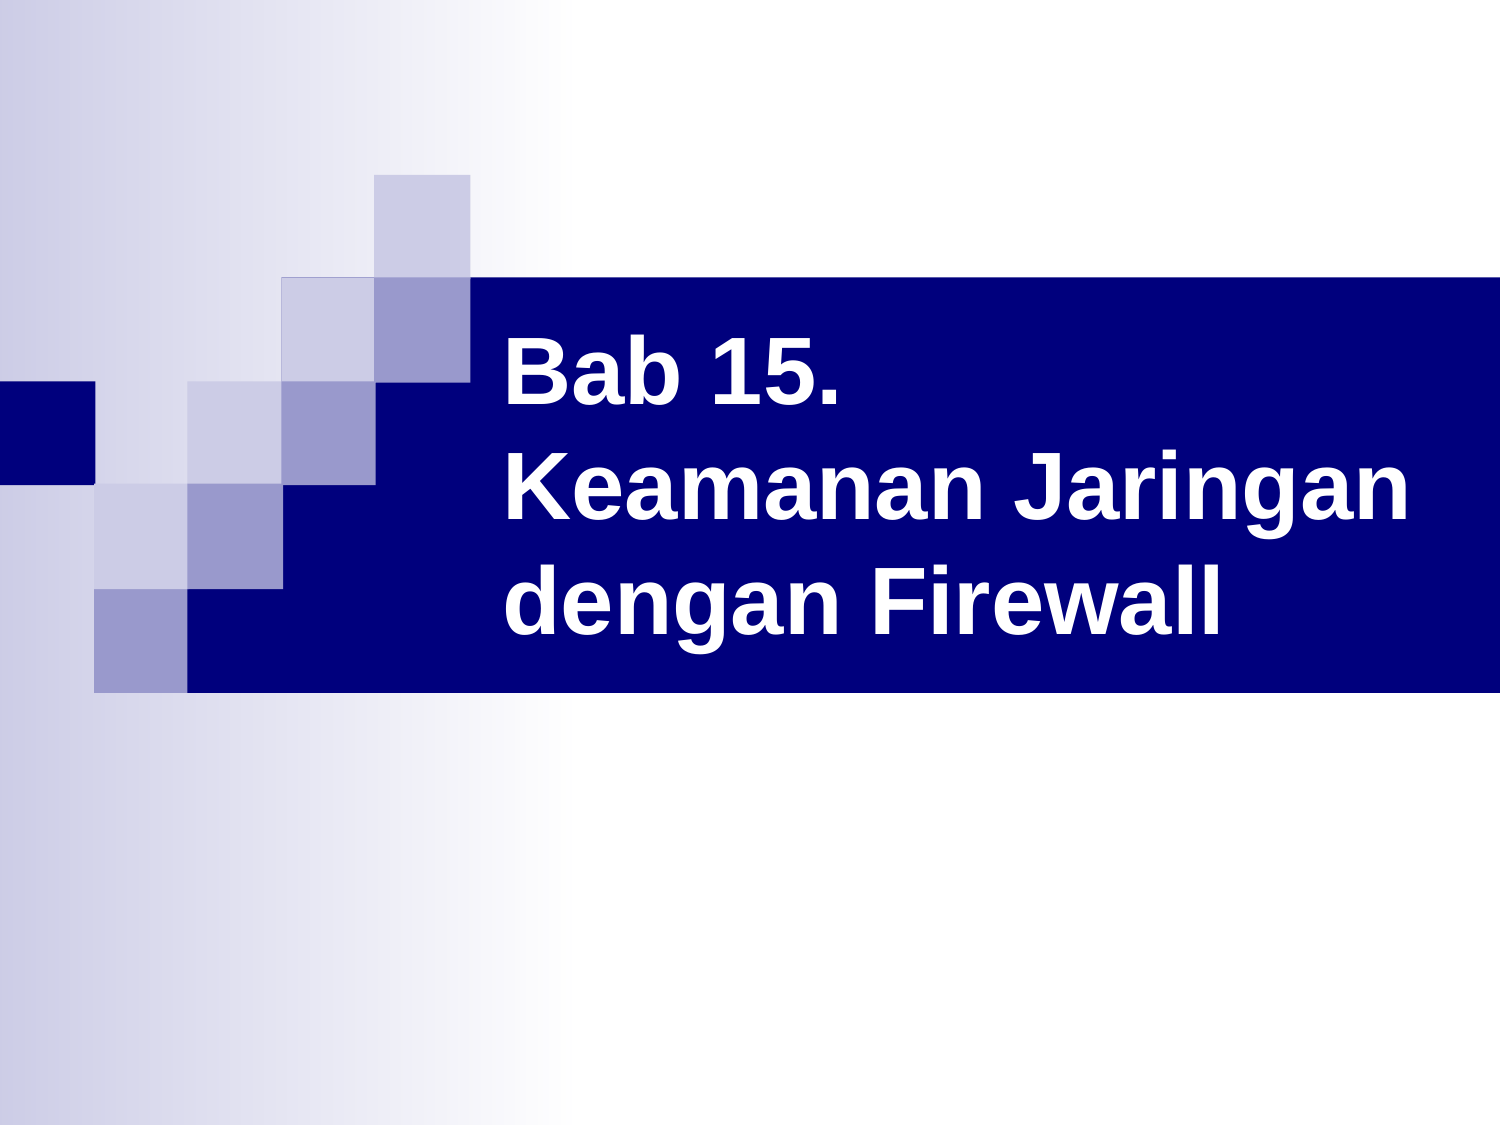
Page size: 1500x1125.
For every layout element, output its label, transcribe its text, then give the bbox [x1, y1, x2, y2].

title Bab 15. Keamanan Jaringan dengan Firewall [487, 299, 1475, 663]
